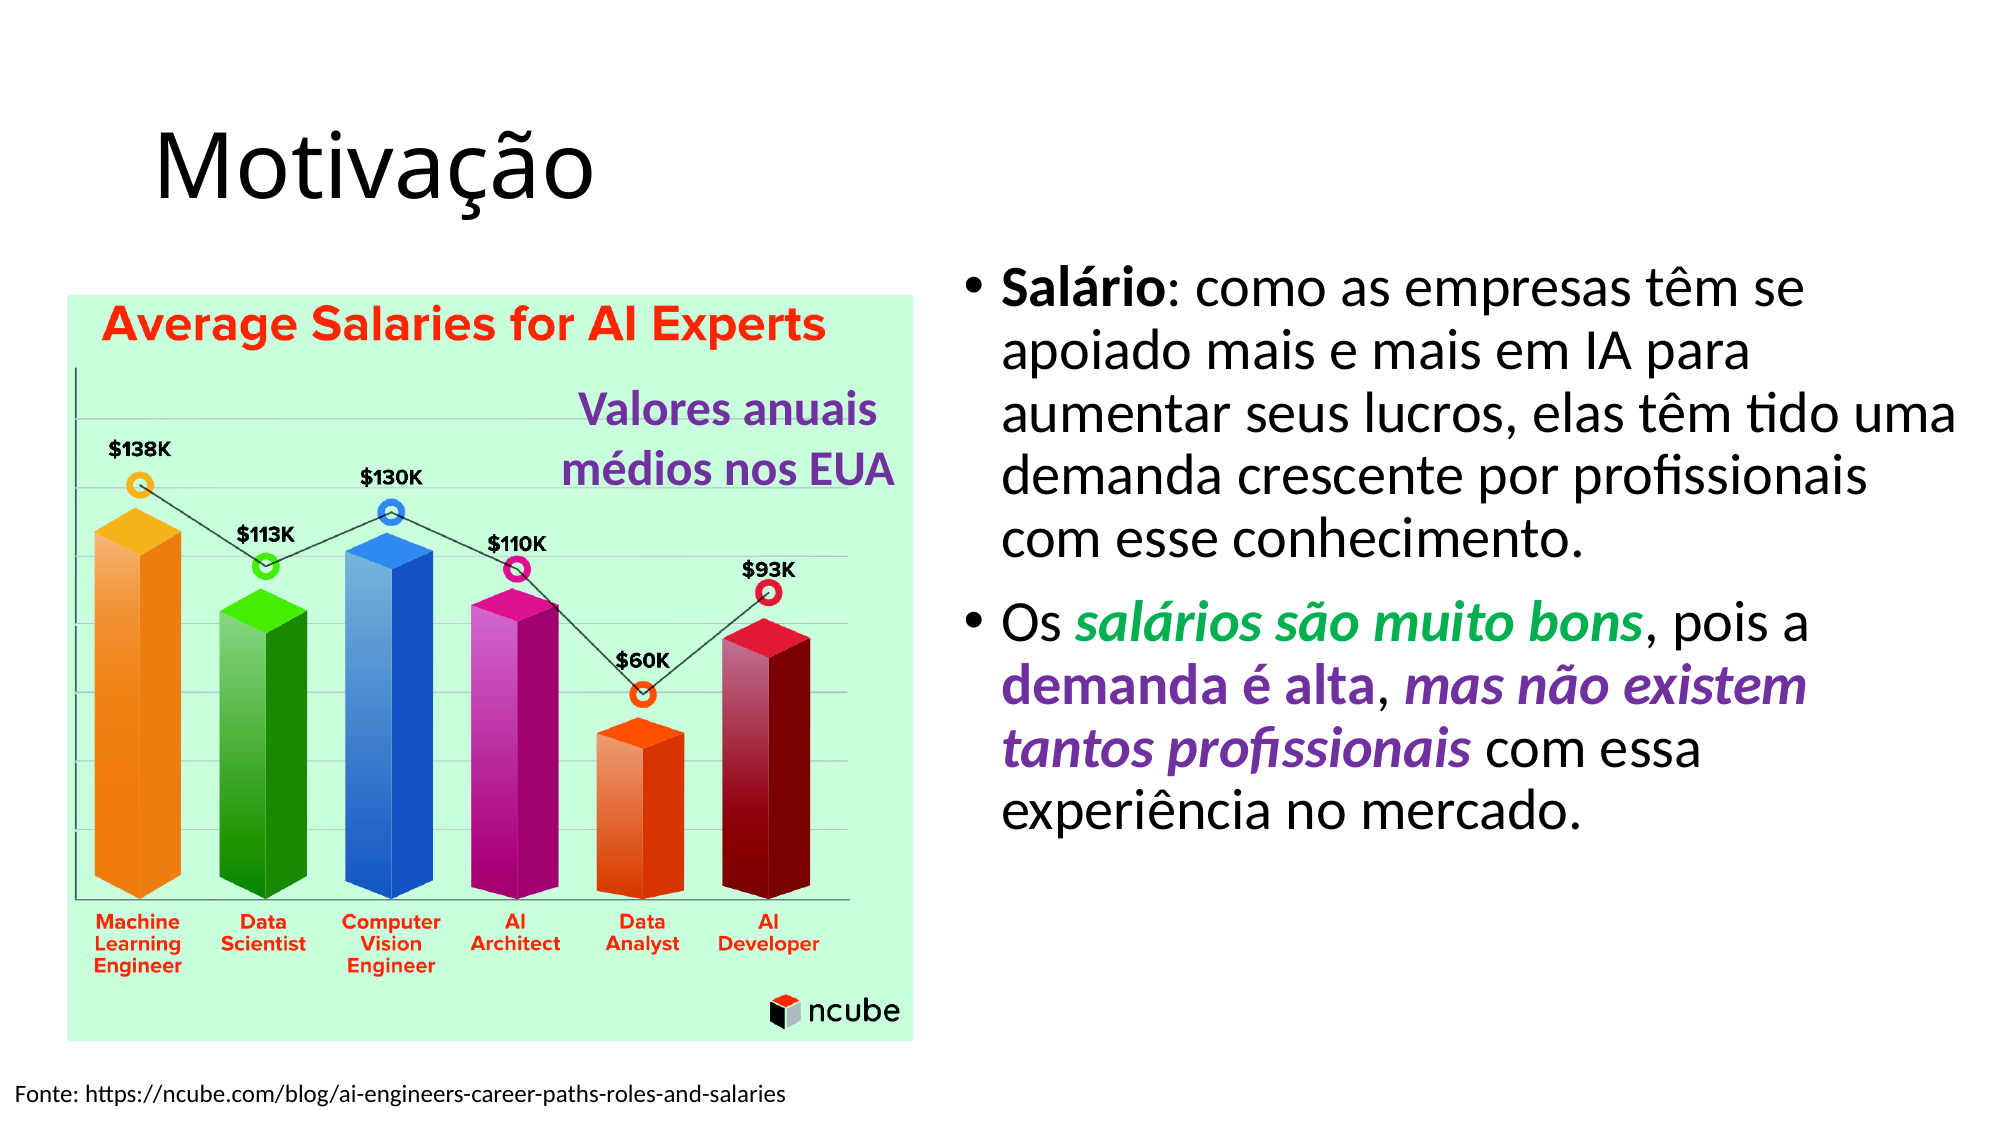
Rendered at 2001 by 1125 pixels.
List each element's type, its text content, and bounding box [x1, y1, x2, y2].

picture [67, 295, 914, 1041]
list Salário: como as empresas têm se apoiado mais e mais em IA para aumentar seus lucros, elas têm tido uma demanda crescente por profissionais com esse conhecimento. Os salários são muito bons, pois a demanda é alta, mas não existem tantos profissionais com essa experiência no mercado. [948, 248, 1986, 1112]
title Motivação [137, 59, 1863, 278]
text_box Fonte: https://ncube.com/blog/ai-engineers-career-paths-roles-and-salaries [0, 1070, 821, 1115]
